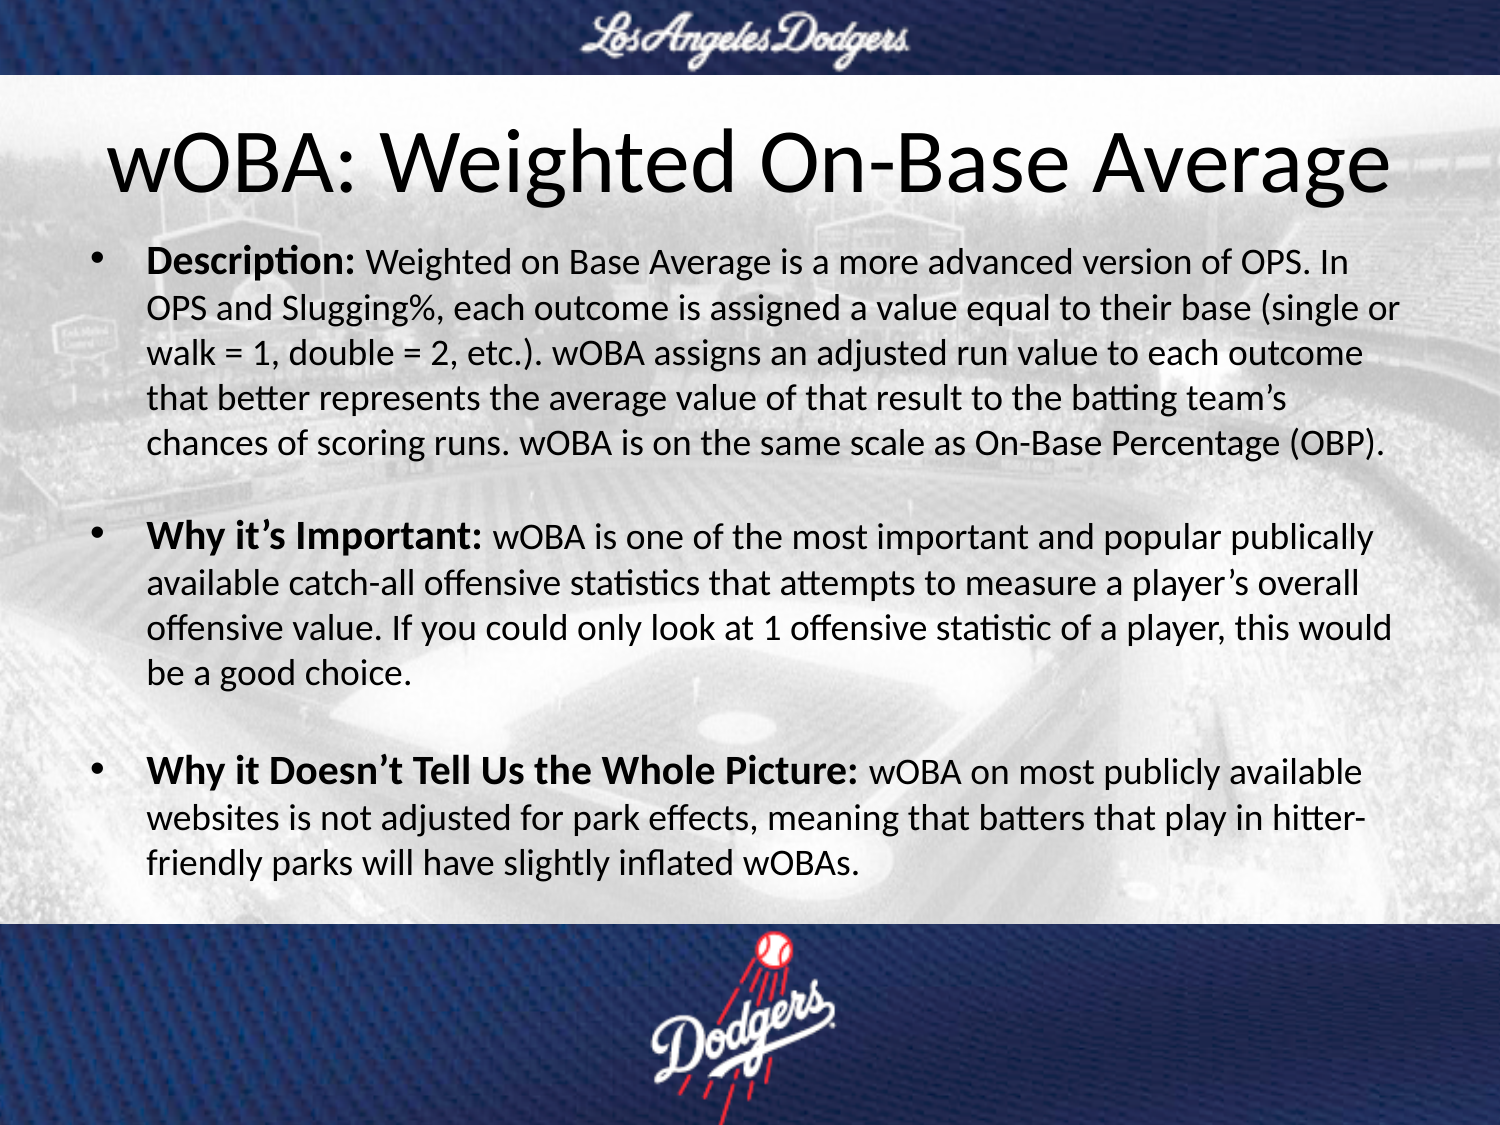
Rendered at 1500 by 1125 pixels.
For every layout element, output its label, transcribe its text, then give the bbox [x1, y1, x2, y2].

picture [0, 0, 1500, 75]
picture [0, 924, 1500, 1125]
title wOBA: Weighted On-Base Average [75, 62, 1425, 224]
list Description: Weighted on Base Average is a more advanced version of OPS. In OPS and Slugging%, each outcome is assigned a value equal to their base (single or walk = 1, double = 2, etc.). wOBA assigns an adjusted run value to each outcome that better represents the average value of that result to the batting team’s chances of scoring runs. wOBA is on the same scale as On-Base Percentage (OBP). Why it’s Important: wOBA is one of the most important and popular publically available catch-all offensive statistics that attempts to measure a player’s overall offensive value. If you could only look at 1 offensive statistic of a player, this would be a good choice. Why it Doesn’t Tell Us the Whole Picture: wOBA on most publicly available websites is not adjusted for park effects, meaning that batters that play in hitter-friendly parks will have slightly inflated wOBAs. [75, 224, 1425, 968]
